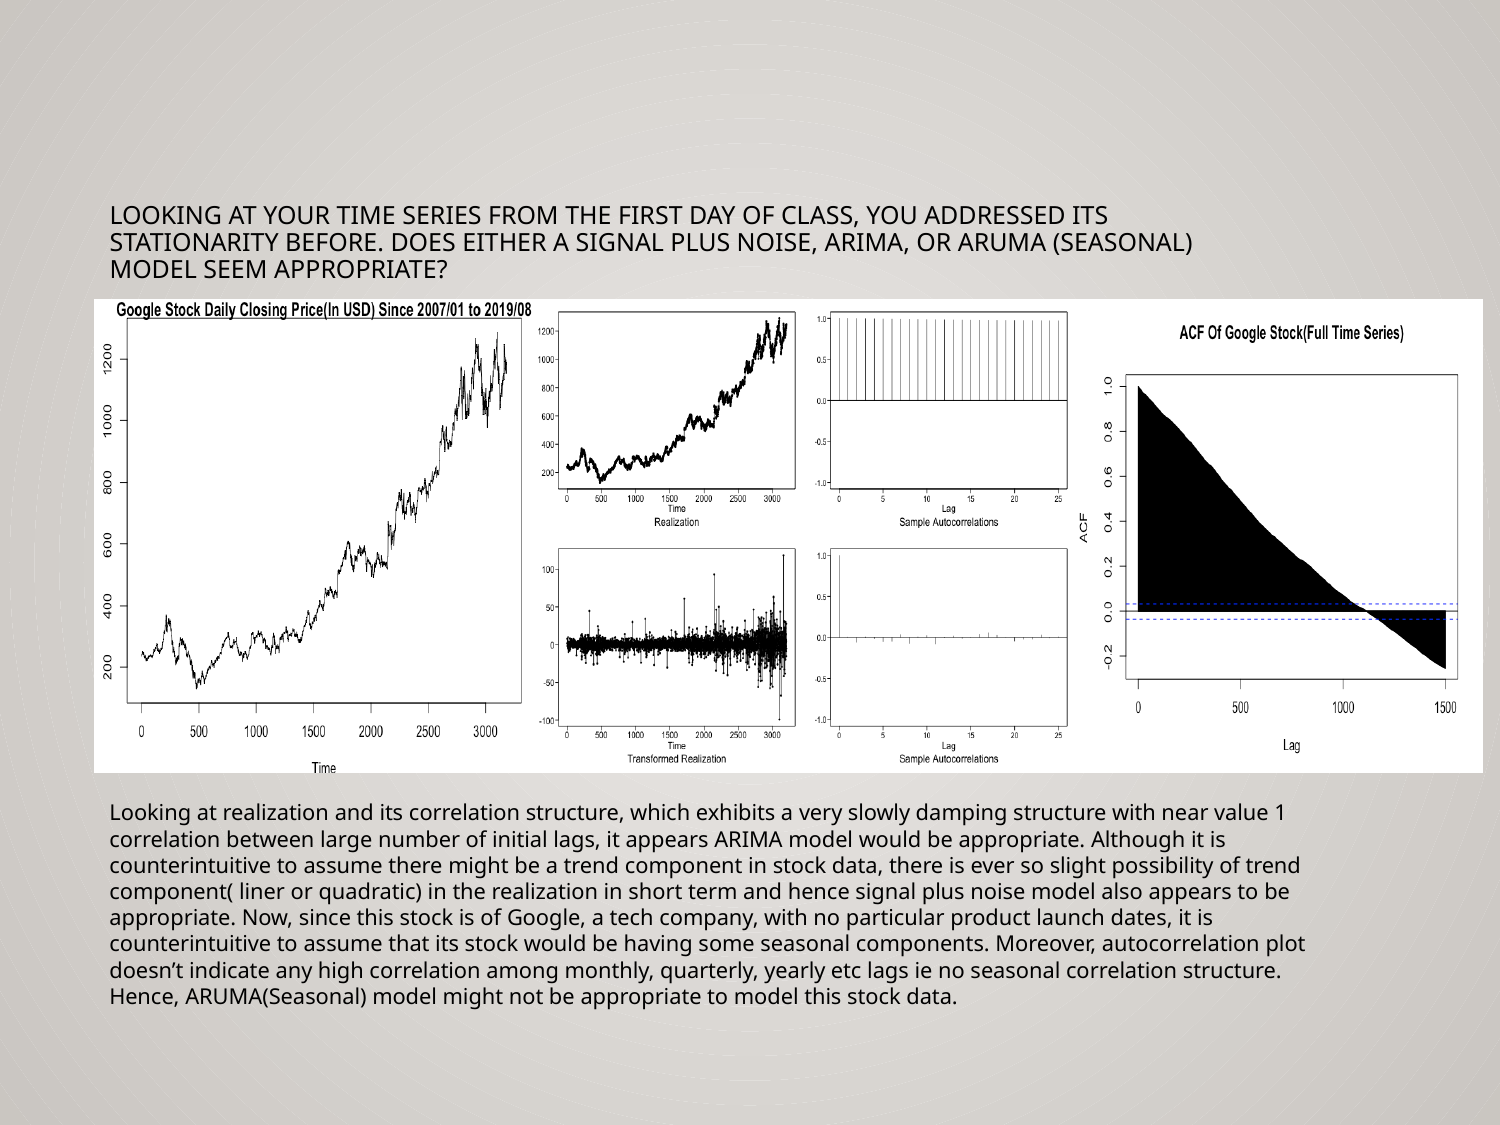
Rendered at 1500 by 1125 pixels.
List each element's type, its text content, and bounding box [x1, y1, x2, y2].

picture [94, 299, 1483, 774]
title Looking at your time series from the first day of class, you addressed its stationarity before. Does either a signal plus noise, ARIMA, or ARUMA (seasonal) model seem appropriate? [94, 195, 1277, 299]
text_box Looking at realization and its correlation structure, which exhibits a very slowly damping structure with near value 1 correlation between large number of initial lags, it appears ARIMA model would be appropriate. Although it is counterintuitive to assume there might be a trend component in stock data, there is ever so slight possibility of trend component( liner or quadratic) in the realization in short term and hence signal plus noise model also appears to be appropriate. Now, since this stock is of Google, a tech company, with no particular product launch dates, it is counterintuitive to assume that its stock would be having some seasonal components. Moreover, autocorrelation plot doesn’t indicate any high correlation among monthly, quarterly, yearly etc lags ie no seasonal correlation structure. Hence, ARUMA(Seasonal) model might not be appropriate to model this stock data. [94, 791, 1347, 1017]
